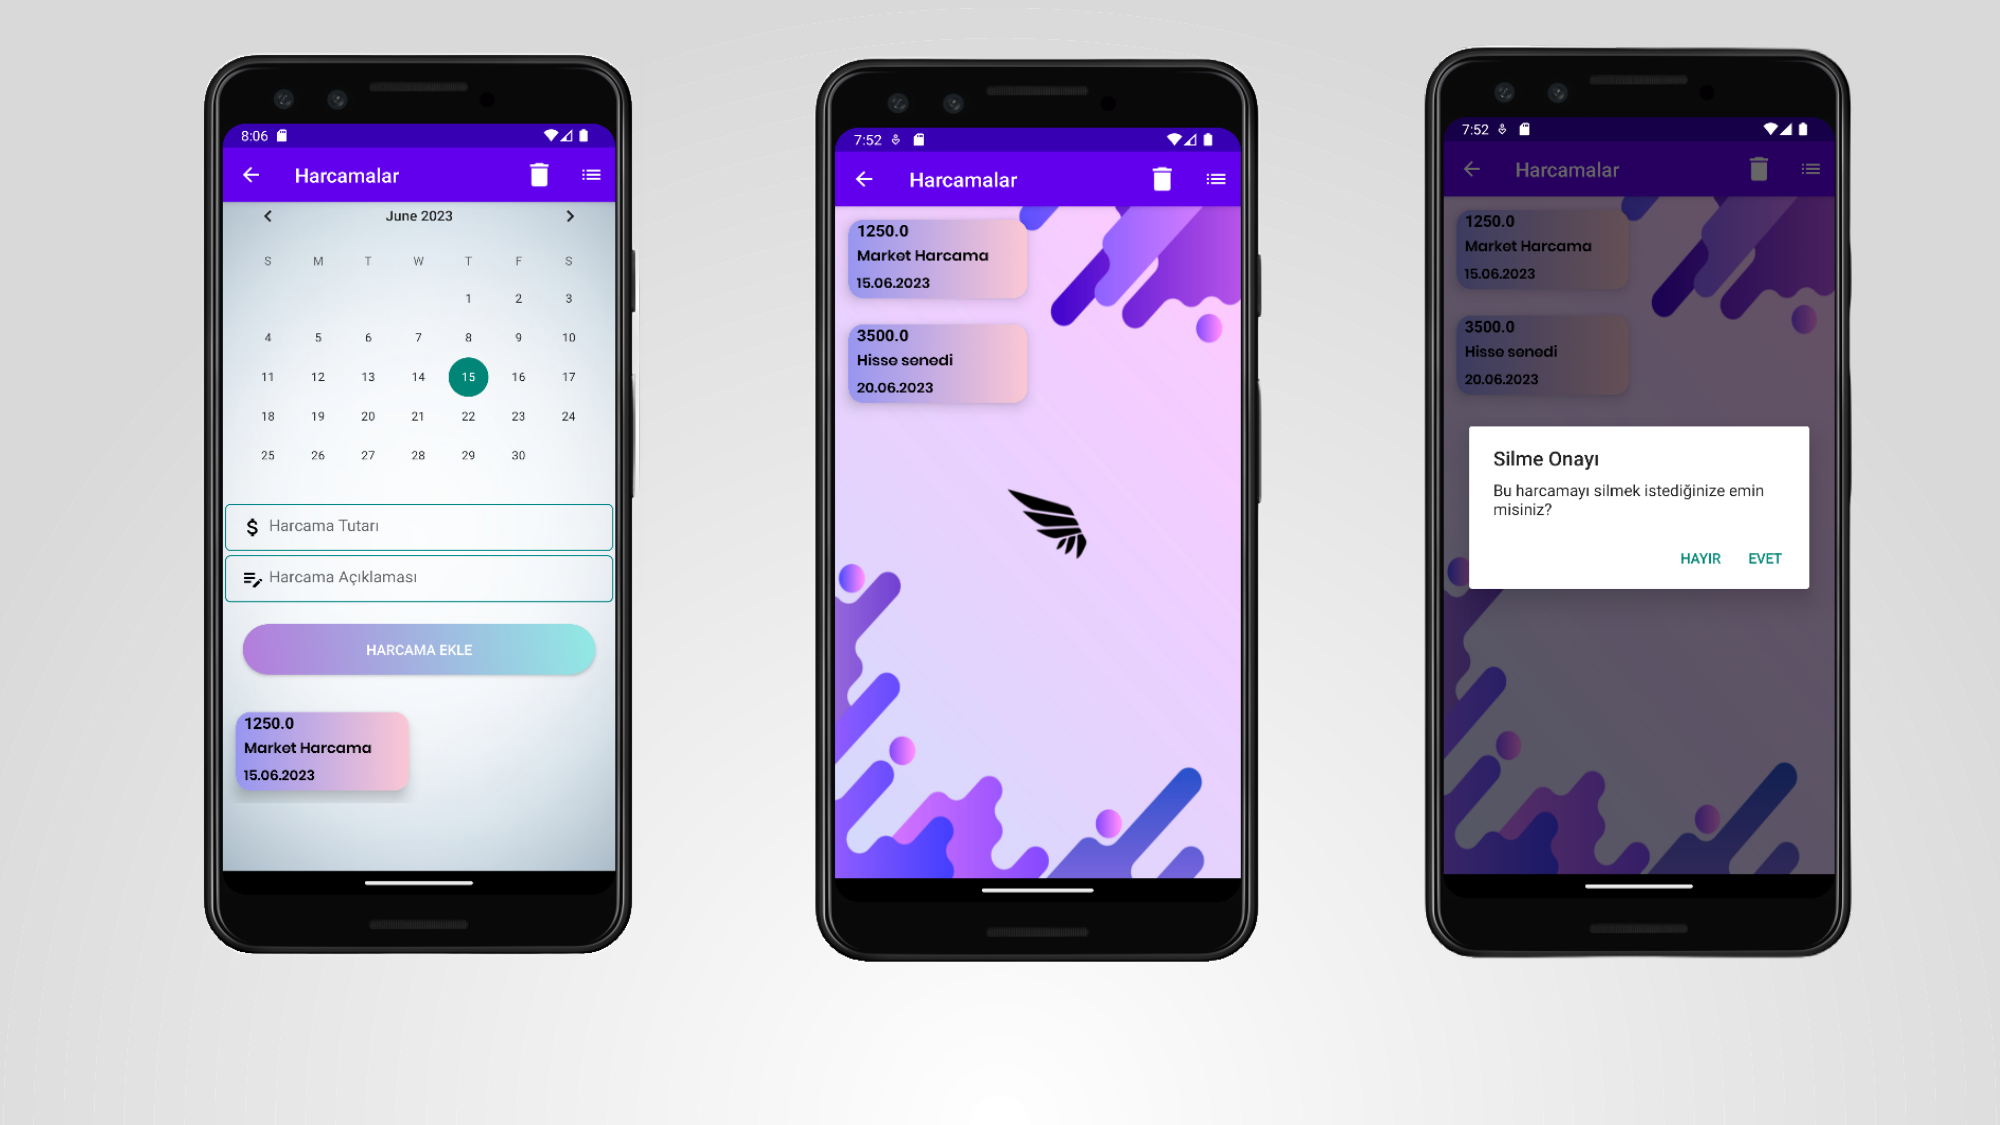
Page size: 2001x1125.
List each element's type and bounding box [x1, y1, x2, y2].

picture [172, 32, 644, 975]
picture [789, 44, 1265, 988]
picture [1410, 19, 1859, 989]
